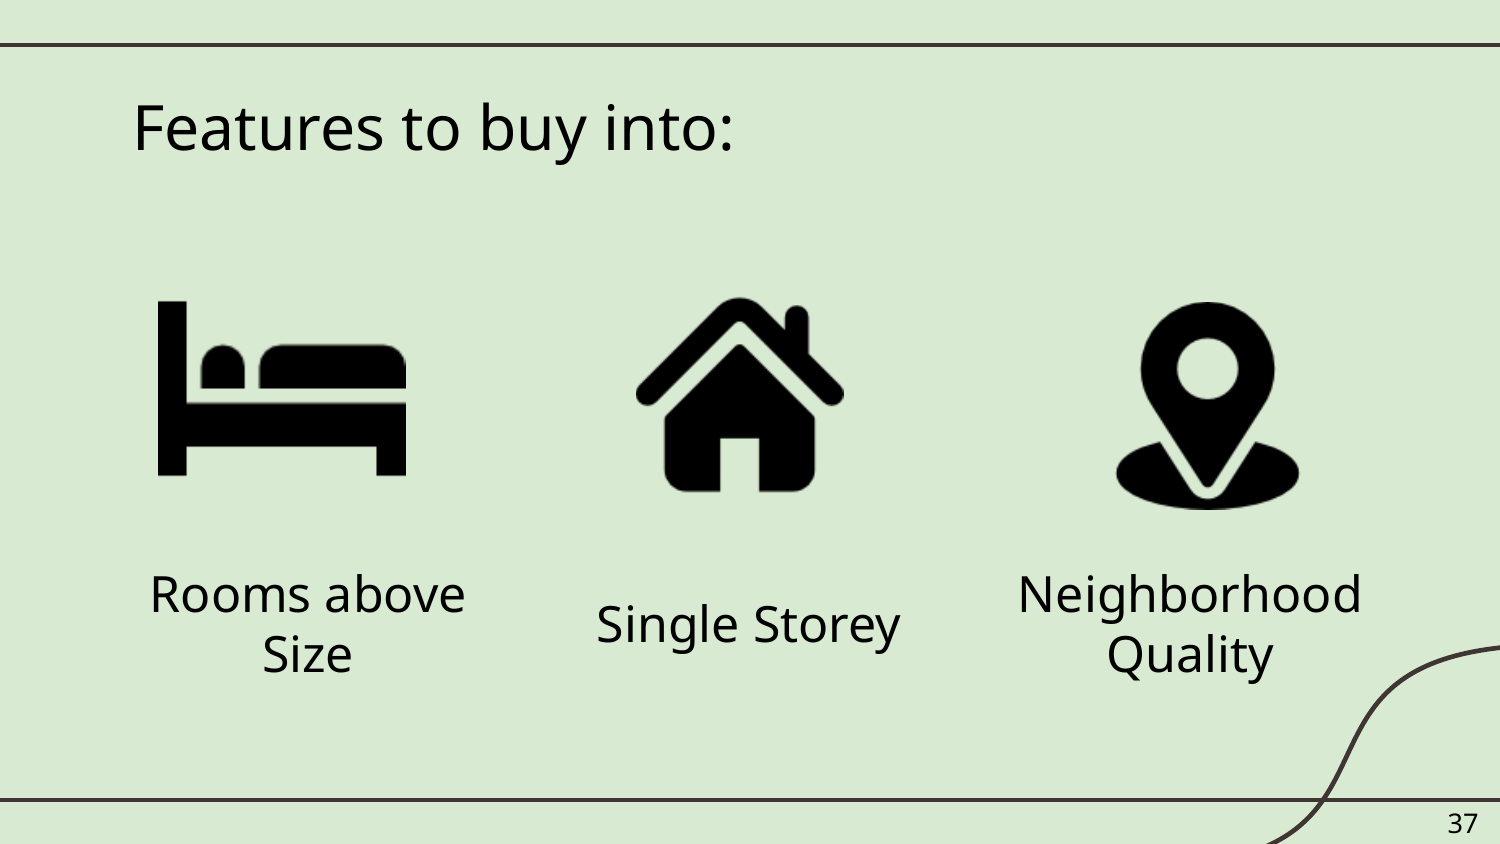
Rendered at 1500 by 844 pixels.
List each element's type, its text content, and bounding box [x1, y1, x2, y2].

subtitle Rooms above Size [104, 563, 513, 622]
subtitle Neighborhood Quality [986, 563, 1395, 622]
subtitle Single Storey [545, 563, 954, 622]
picture [636, 291, 844, 499]
title Features to buy into: [116, 72, 1049, 167]
picture [1104, 302, 1312, 510]
picture [158, 264, 406, 513]
slide_number 37 [1403, 791, 1494, 844]
